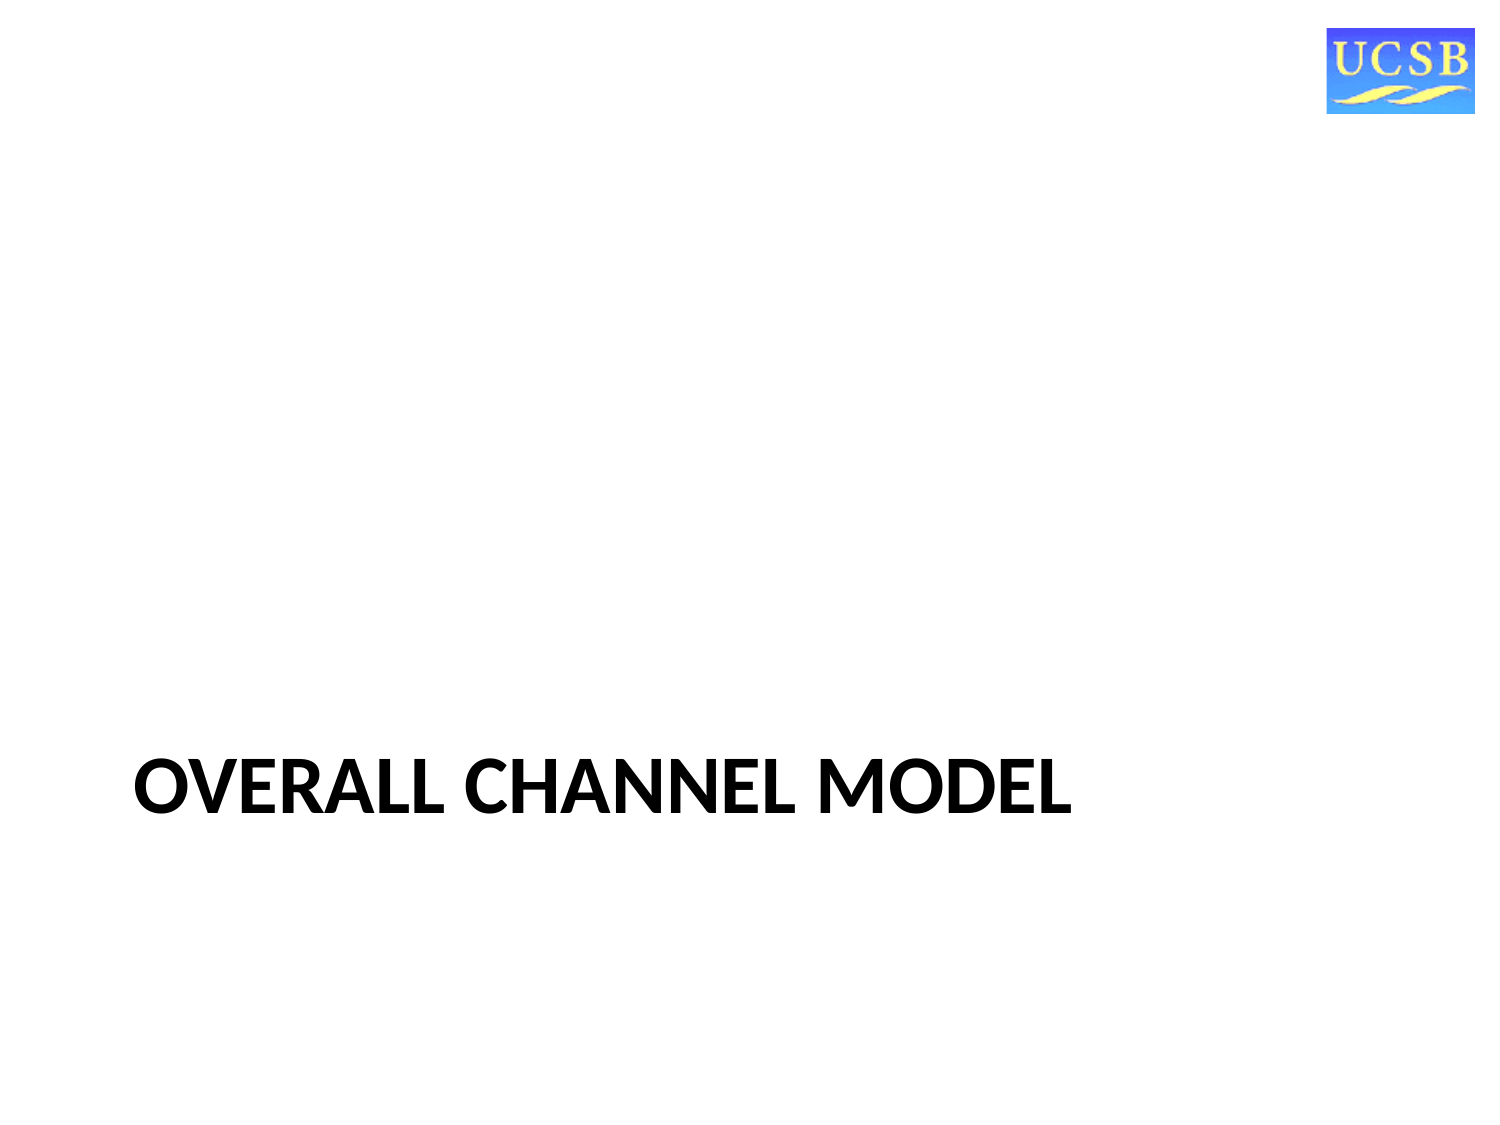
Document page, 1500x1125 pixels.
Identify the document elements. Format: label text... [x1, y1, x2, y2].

title OVERALL channel model [118, 722, 1394, 947]
title Link budget [1326, 28, 1475, 114]
